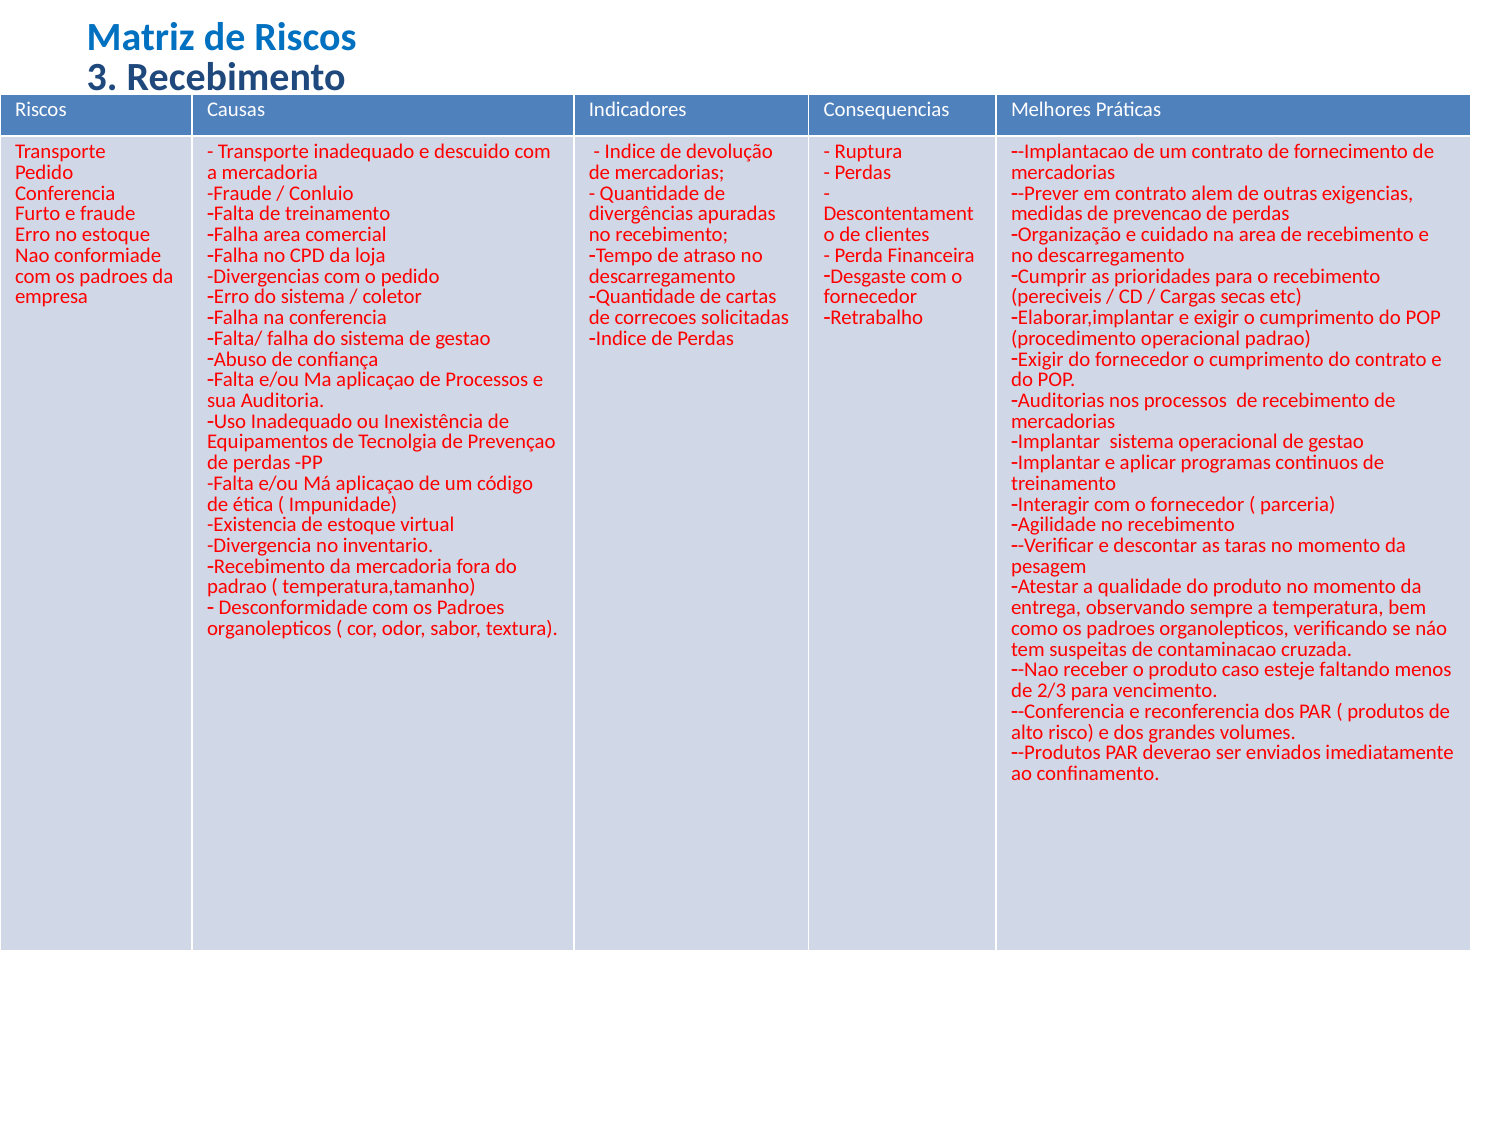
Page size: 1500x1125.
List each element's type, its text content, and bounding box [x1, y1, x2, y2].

table_cell - Transporte inadequado e descuido com a mercadoria -Fraude / Conluio Falta de treinamento Falha area comercial Falha no CPD da loja -Divergencias com o pedido Erro do sistema / coletor Falha na conferencia Falta/ falha do sistema de gestao Abuso de confiança Falta e/ou Ma aplicaçao de Processos e sua Auditoria. Uso Inadequado ou Inexistência de Equipamentos de Tecnolgia de Prevençao de perdas -PP -Falta e/ou Má aplicaçao de um código de ética ( Impunidade) -Existencia de estoque virtual -Divergencia no inventario. Recebimento da mercadoria fora do padrao ( temperatura,tamanho) Desconformidade com os Padroes organolepticos ( cor, odor, sabor, textura). [193, 153, 573, 950]
table_cell Transporte Pedido Conferencia Furto e fraude Erro no estoque Nao conformiade com os padroes da empresa [1, 153, 191, 950]
table_cell -Implantacao de um contrato de fornecimento de mercadorias -Prever em contrato alem de outras exigencias, medidas de prevencao de perdas Organização e cuidado na area de recebimento e no descarregamento Cumprir as prioridades para o recebimento (pereciveis / CD / Cargas secas etc) Elaborar,implantar e exigir o cumprimento do POP (procedimento operacional padrao) Exigir do fornecedor o cumprimento do contrato e do POP. Auditorias nos processos de recebimento de mercadorias Implantar sistema operacional de gestao Implantar e aplicar programas continuos de treinamento Interagir com o fornecedor ( parceria) Agilidade no recebimento -Verificar e descontar as taras no momento da pesagem Atestar a qualidade do produto no momento da entrega, observando sempre a temperatura, bem como os padroes organolepticos, verificando se náo tem suspeitas de contaminacao cruzada. -Nao receber o produto caso esteje faltando menos de 2/3 para vencimento. -Conferencia e reconferencia dos PAR ( produtos de alto risco) e dos grandes volumes. -Produtos PAR deverao ser enviados imediatamente ao confinamento. [997, 153, 1470, 950]
table_cell - Indice de devolução de mercadorias; - Quantidade de divergências apuradas no recebimento; Tempo de atraso no descarregamento Quantidade de cartas de correcoes solicitadas Indice de Perdas [575, 153, 808, 950]
text_box Matriz de Riscos 3. Recebimento [0, 0, 1500, 153]
table_cell - Ruptura - Perdas -Descontentamento de clientes - Perda Financeira Desgaste com o fornecedor Retrabalho [809, 153, 995, 950]
